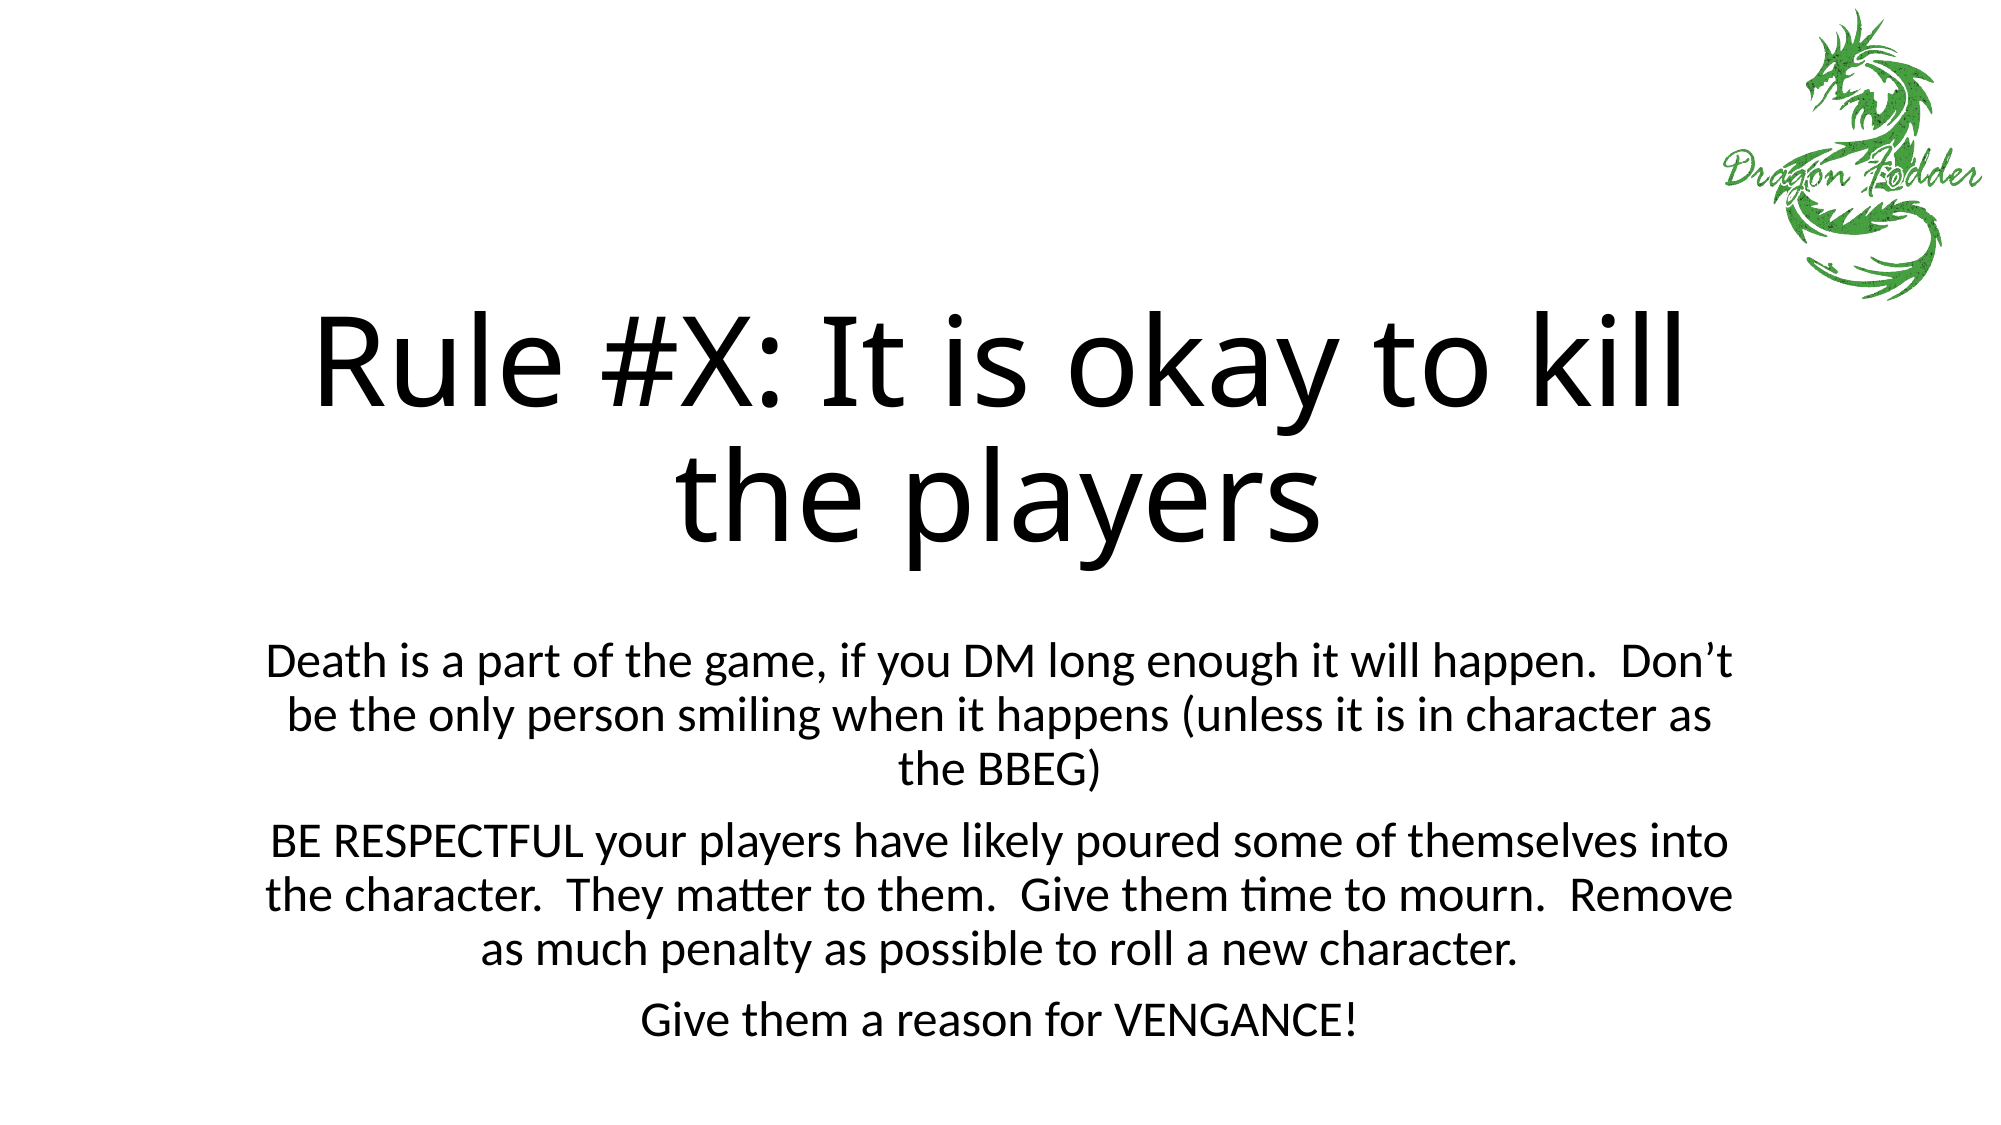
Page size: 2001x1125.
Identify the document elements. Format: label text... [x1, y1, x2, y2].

title Rule #X: It is okay to kill the players [249, 184, 1750, 576]
picture [1722, 4, 1983, 301]
subtitle Death is a part of the game, if you DM long enough it will happen. Don’t be the only person smiling when it happens (unless it is in character as the BBEG) BE RESPECTFUL your players have likely poured some of themselves into the character. They matter to them. Give them time to mourn. Remove as much penalty as possible to roll a new character. Give them a reason for VENGANCE! [249, 626, 1750, 1058]
